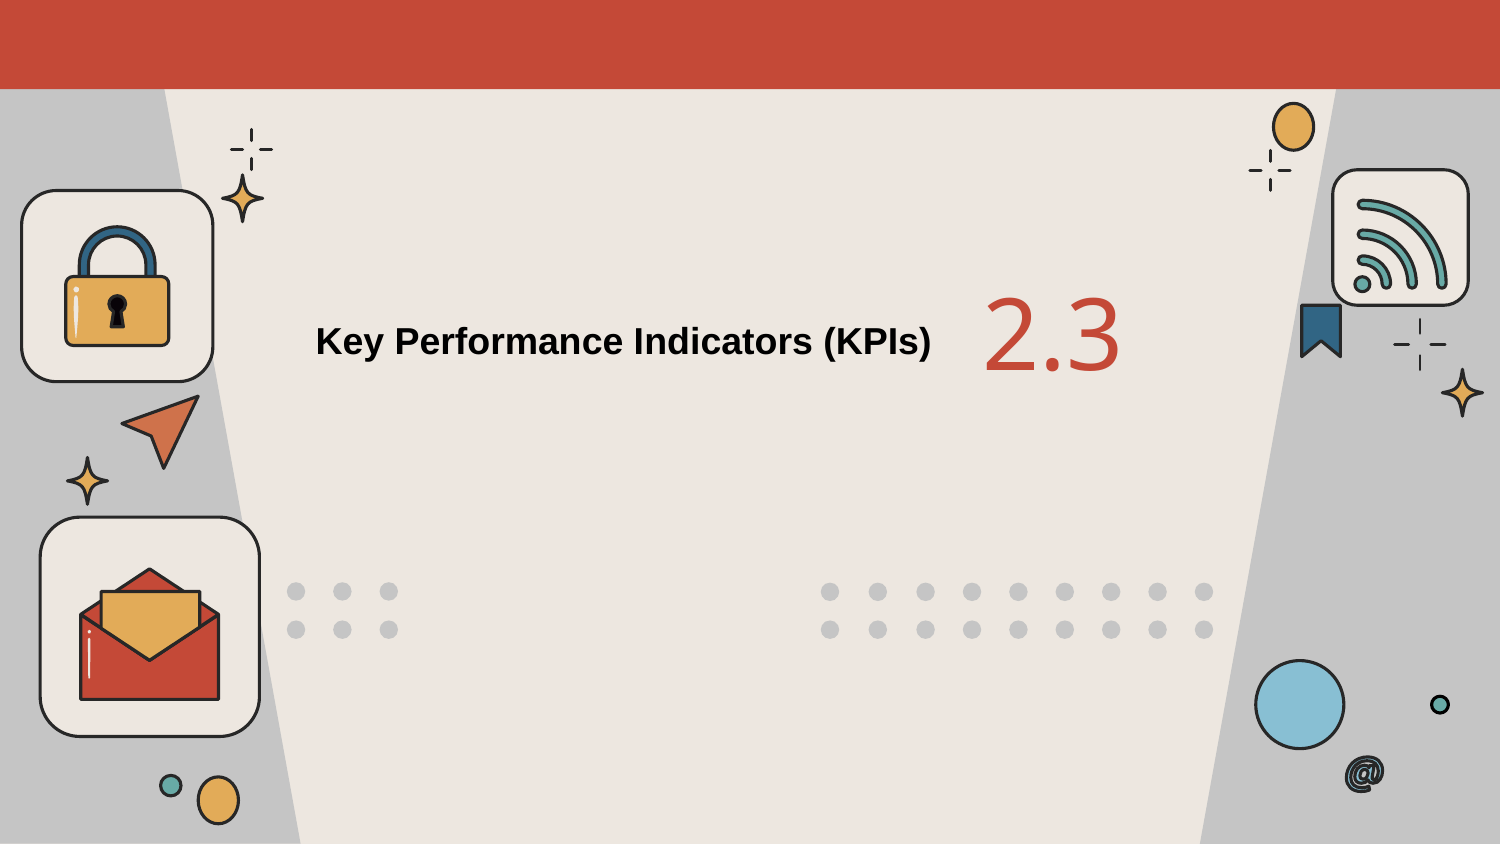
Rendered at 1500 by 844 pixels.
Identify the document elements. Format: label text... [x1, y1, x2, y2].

text_box [222, 178, 263, 222]
title Key Performance Indicators (KPIs) [279, 297, 968, 673]
text_box [1431, 696, 1449, 714]
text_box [286, 581, 399, 640]
title 2.3 [967, 235, 1221, 427]
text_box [231, 129, 272, 170]
text_box [67, 457, 108, 505]
text_box [160, 775, 182, 796]
text_box [1442, 369, 1483, 417]
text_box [21, 190, 214, 382]
text_box [1273, 103, 1314, 151]
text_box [39, 516, 260, 737]
text_box [198, 776, 239, 824]
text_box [1332, 169, 1469, 306]
text_box [1255, 660, 1344, 749]
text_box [1394, 318, 1446, 371]
text_box [1346, 756, 1383, 792]
text_box [121, 396, 199, 469]
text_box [1249, 149, 1291, 191]
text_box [820, 582, 1214, 640]
text_box [1301, 305, 1341, 357]
